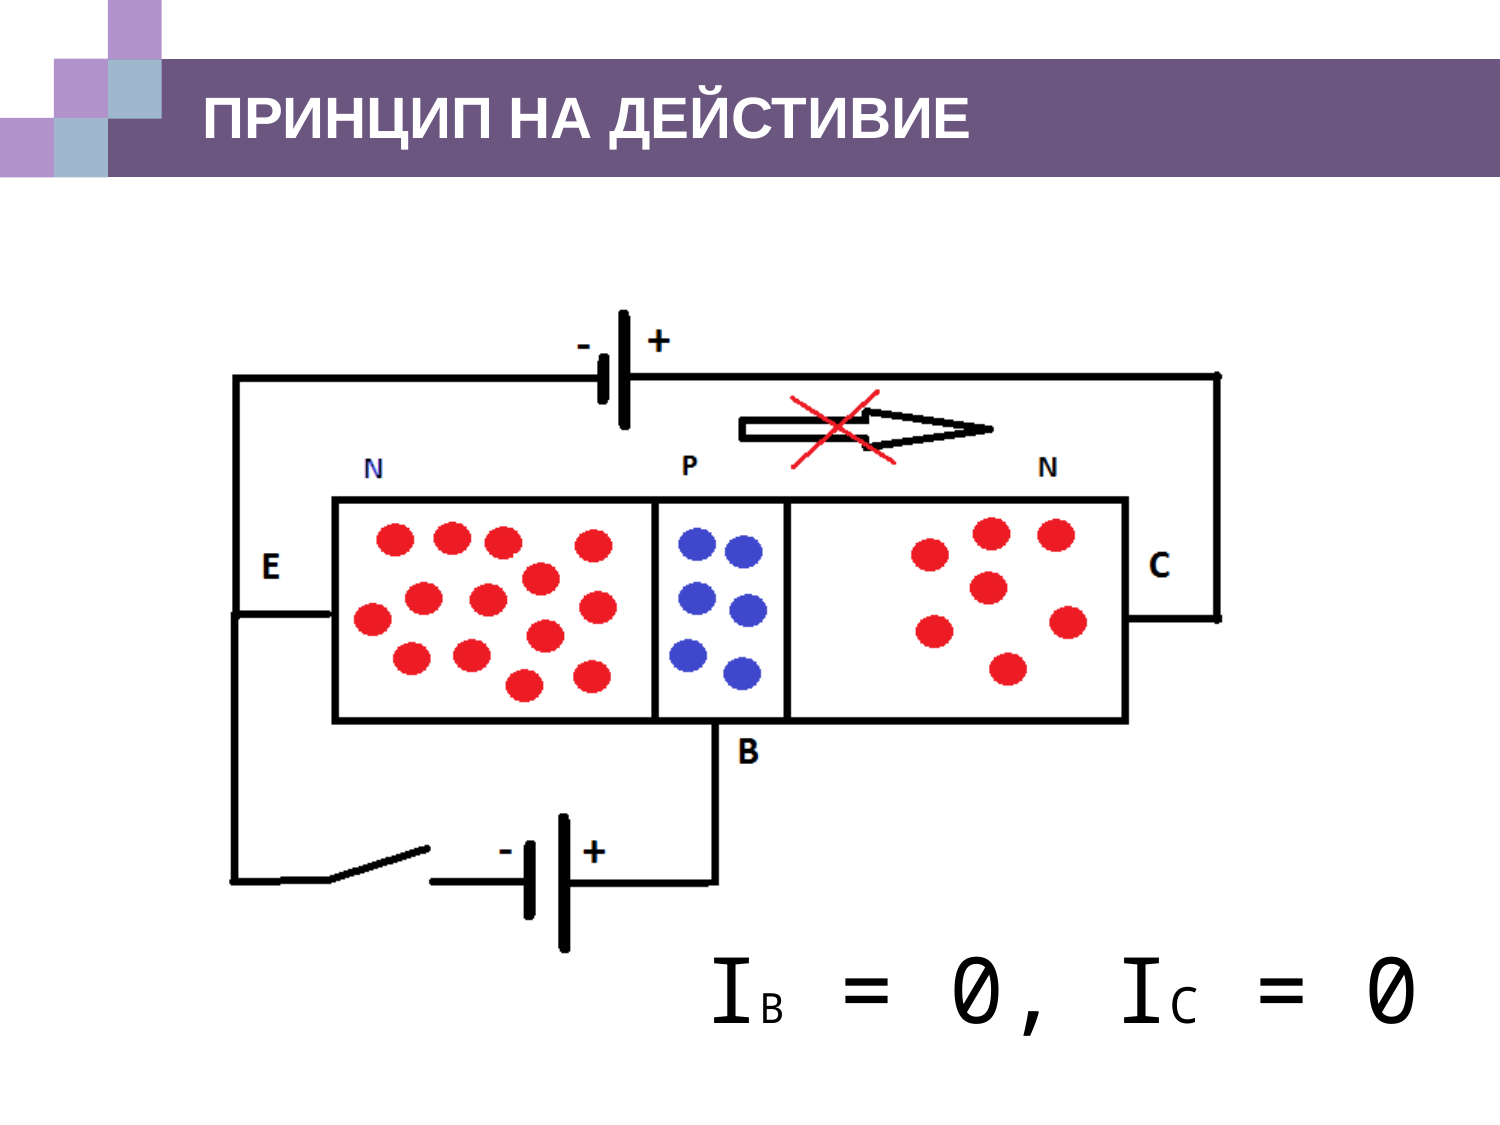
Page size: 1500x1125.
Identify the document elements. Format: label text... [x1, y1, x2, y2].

text_box IB = 0, IC = 0 [689, 924, 1434, 1050]
title ПРИНЦИП НА ДЕЙСТИВИЕ [187, 74, 1401, 156]
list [174, 274, 1335, 1018]
